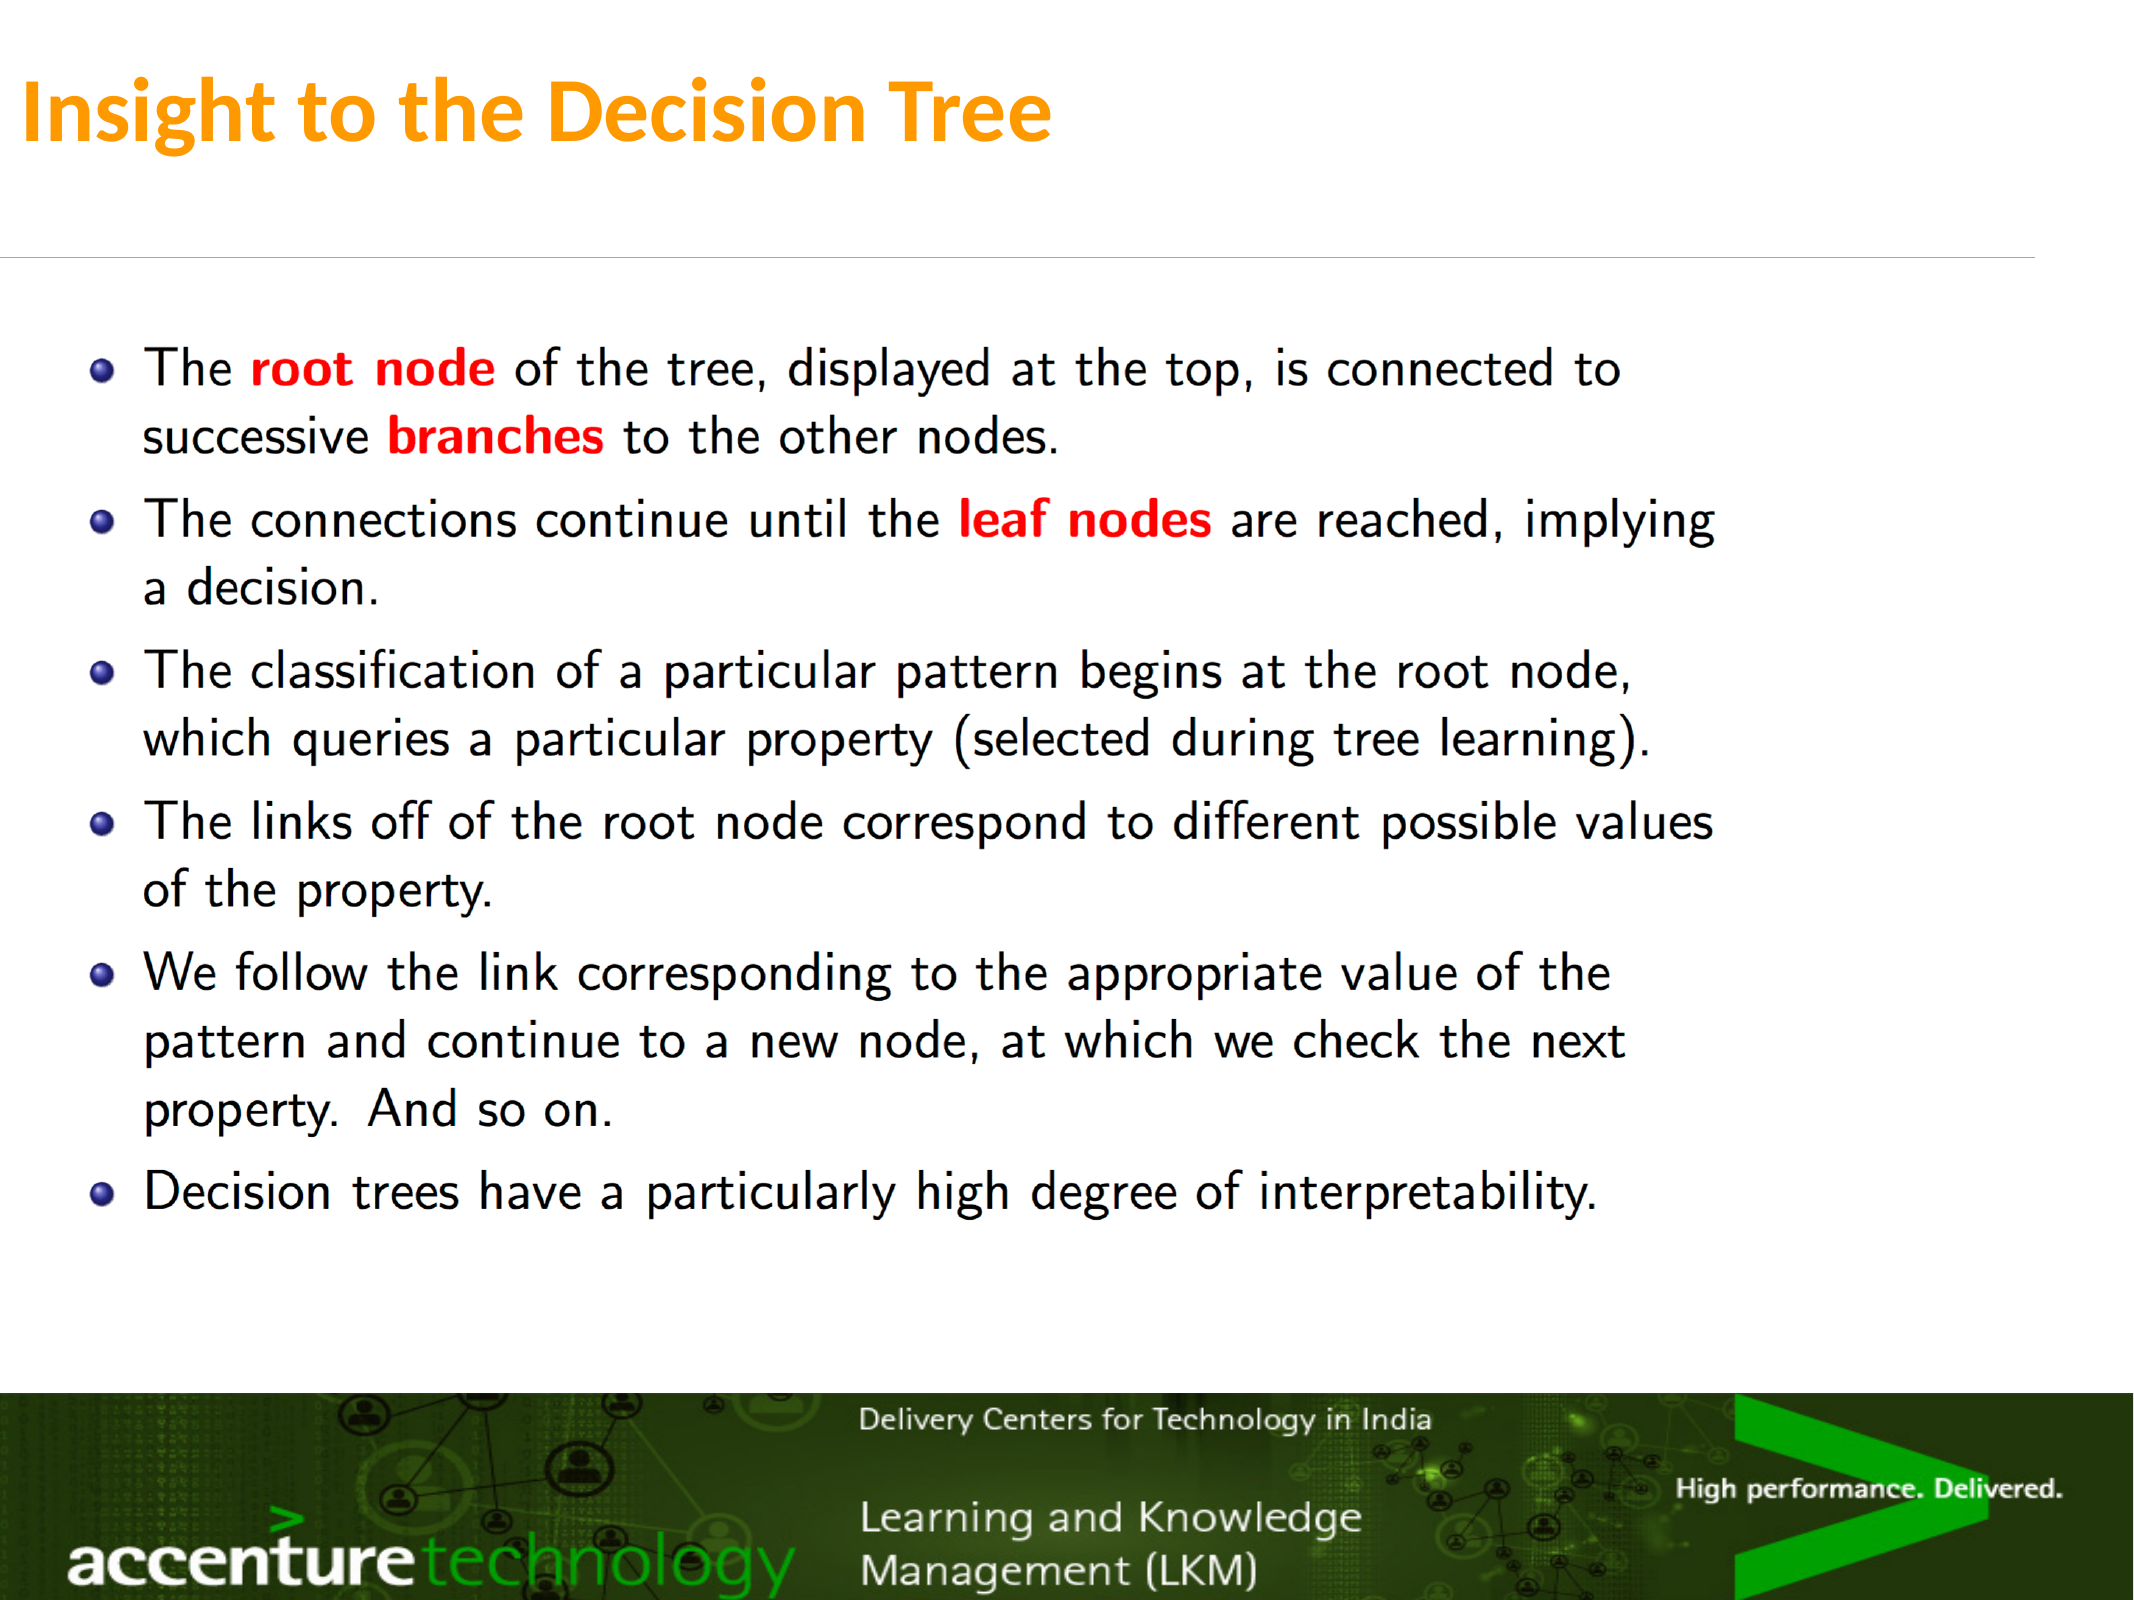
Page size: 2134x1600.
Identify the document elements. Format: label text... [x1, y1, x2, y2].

title Insight to the Decision Tree [20, 39, 1412, 163]
picture [0, 1393, 2134, 1600]
picture [26, 274, 1757, 1282]
